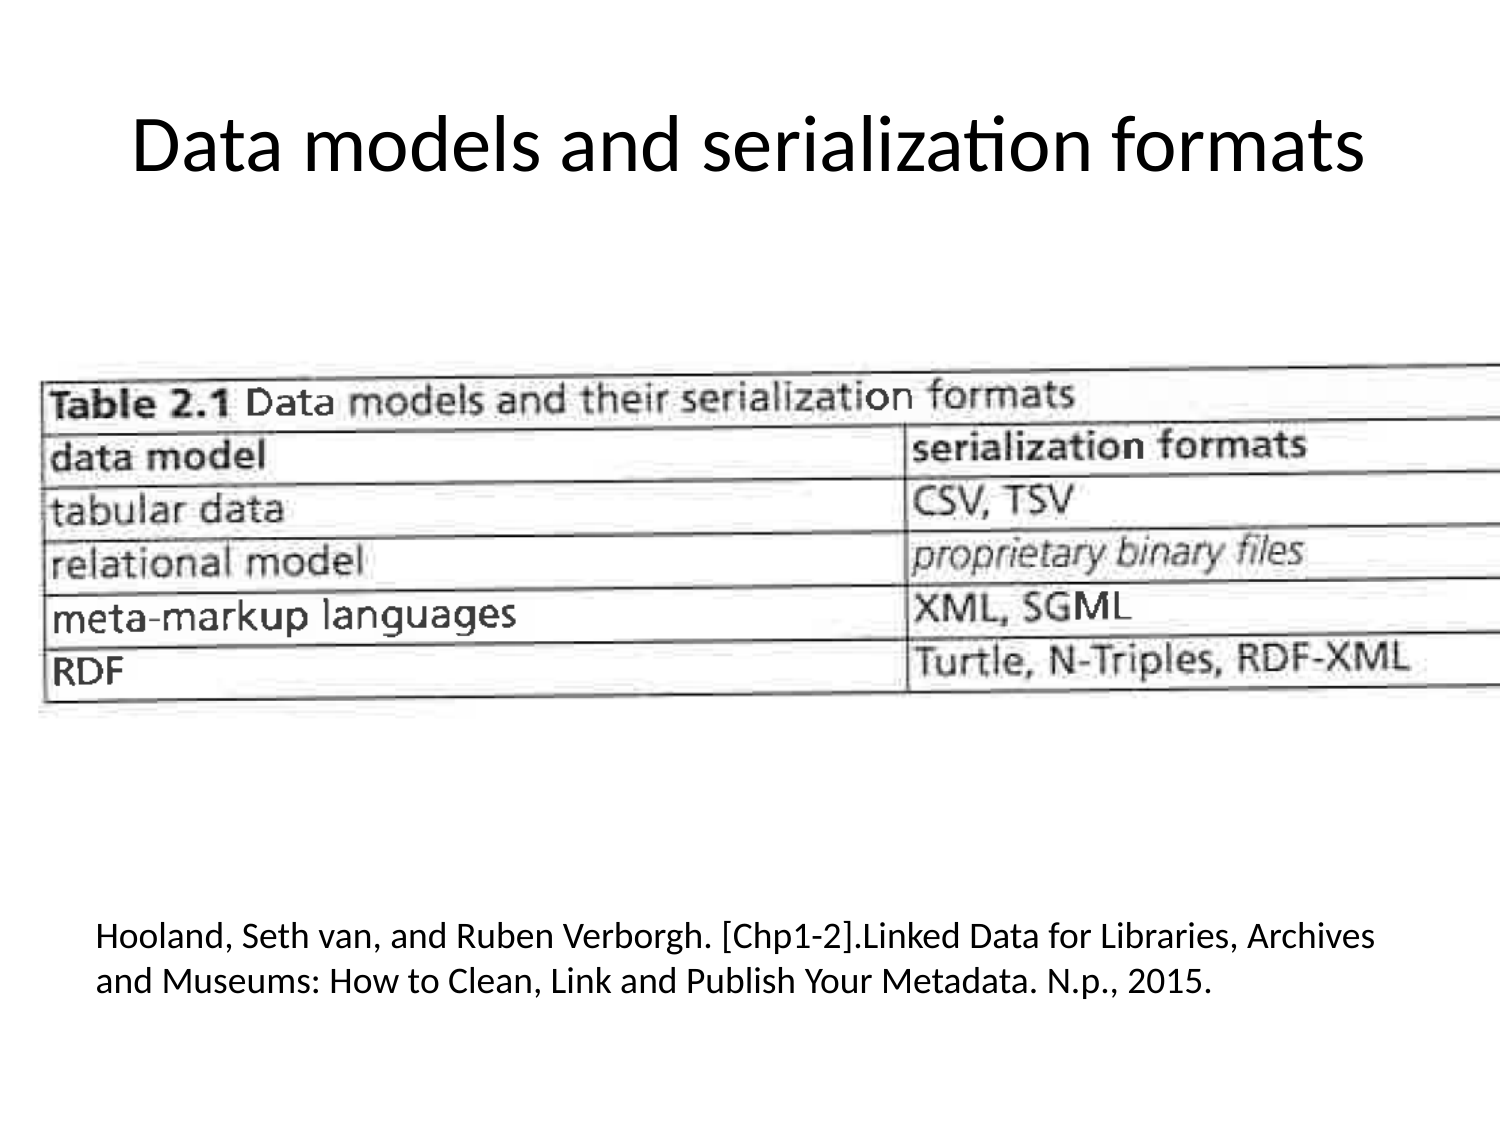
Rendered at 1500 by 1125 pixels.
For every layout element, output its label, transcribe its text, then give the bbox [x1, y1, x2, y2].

text_box Hooland, Seth van, and Ruben Verborgh. [Chp1-2].Linked Data for Libraries, Archives and Museums: How to Clean, Link and Publish Your Metadata. N.p., 2015. [80, 903, 1401, 1009]
picture [2, 330, 1500, 769]
title Data models and serialization formats [75, 45, 1425, 233]
